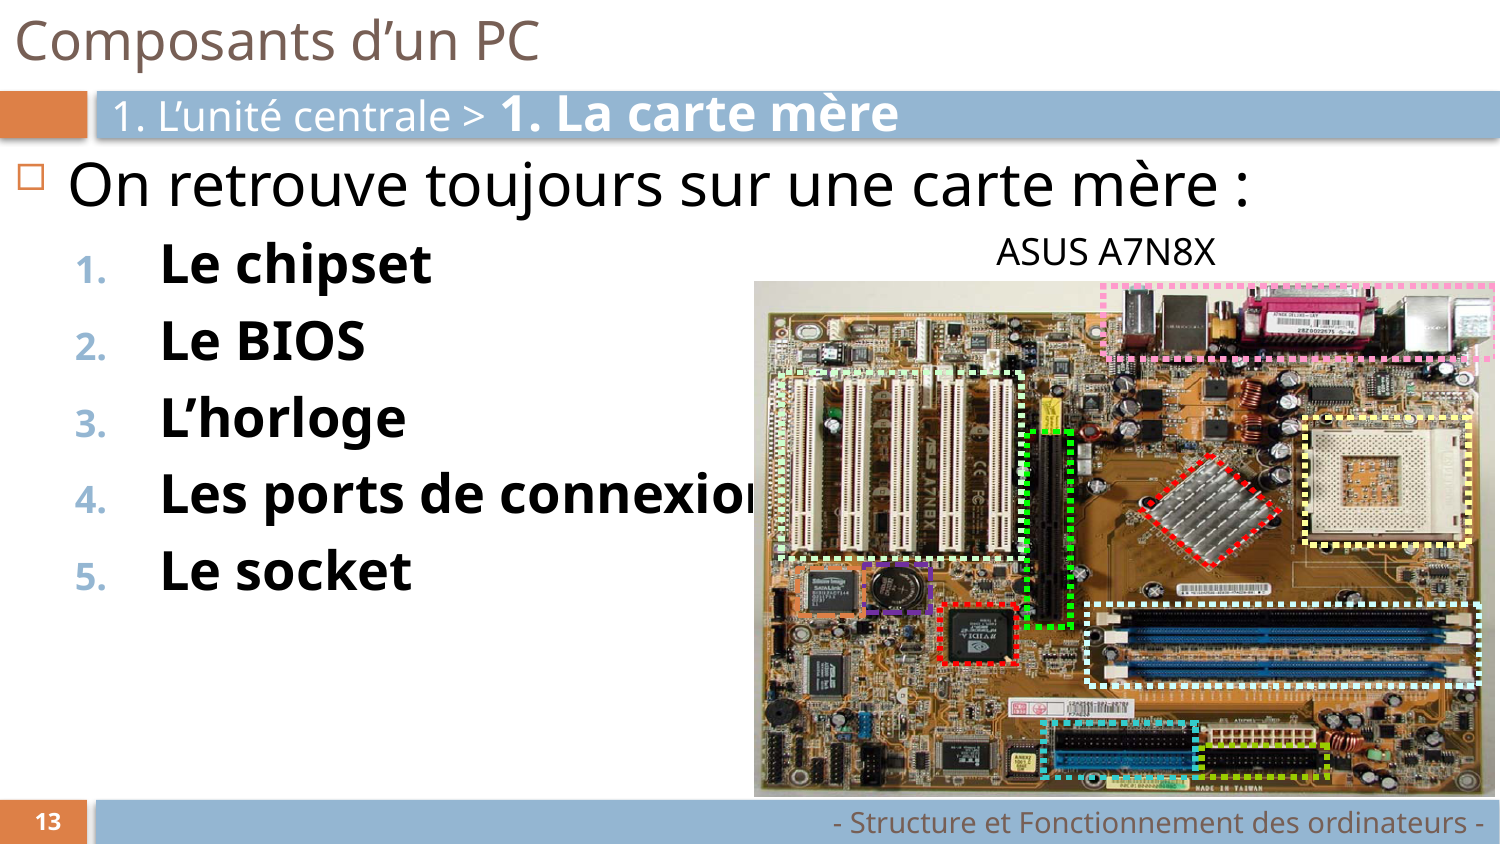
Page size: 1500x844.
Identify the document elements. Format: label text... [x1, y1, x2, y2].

text_box 1. L’unité centrale > 1. La carte mère [96, 91, 1500, 133]
text_box ASUS A7N8X [714, 220, 1498, 281]
footer - Structure et Fonctionnement des ordinateurs - [112, 799, 1500, 844]
title Composants d’un PC [0, 0, 1500, 80]
list On retrouve toujours sur une carte mère : Le chipset Le BIOS L’horloge Les ports de connexion Le socket [0, 138, 1500, 800]
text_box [752, 281, 1495, 797]
